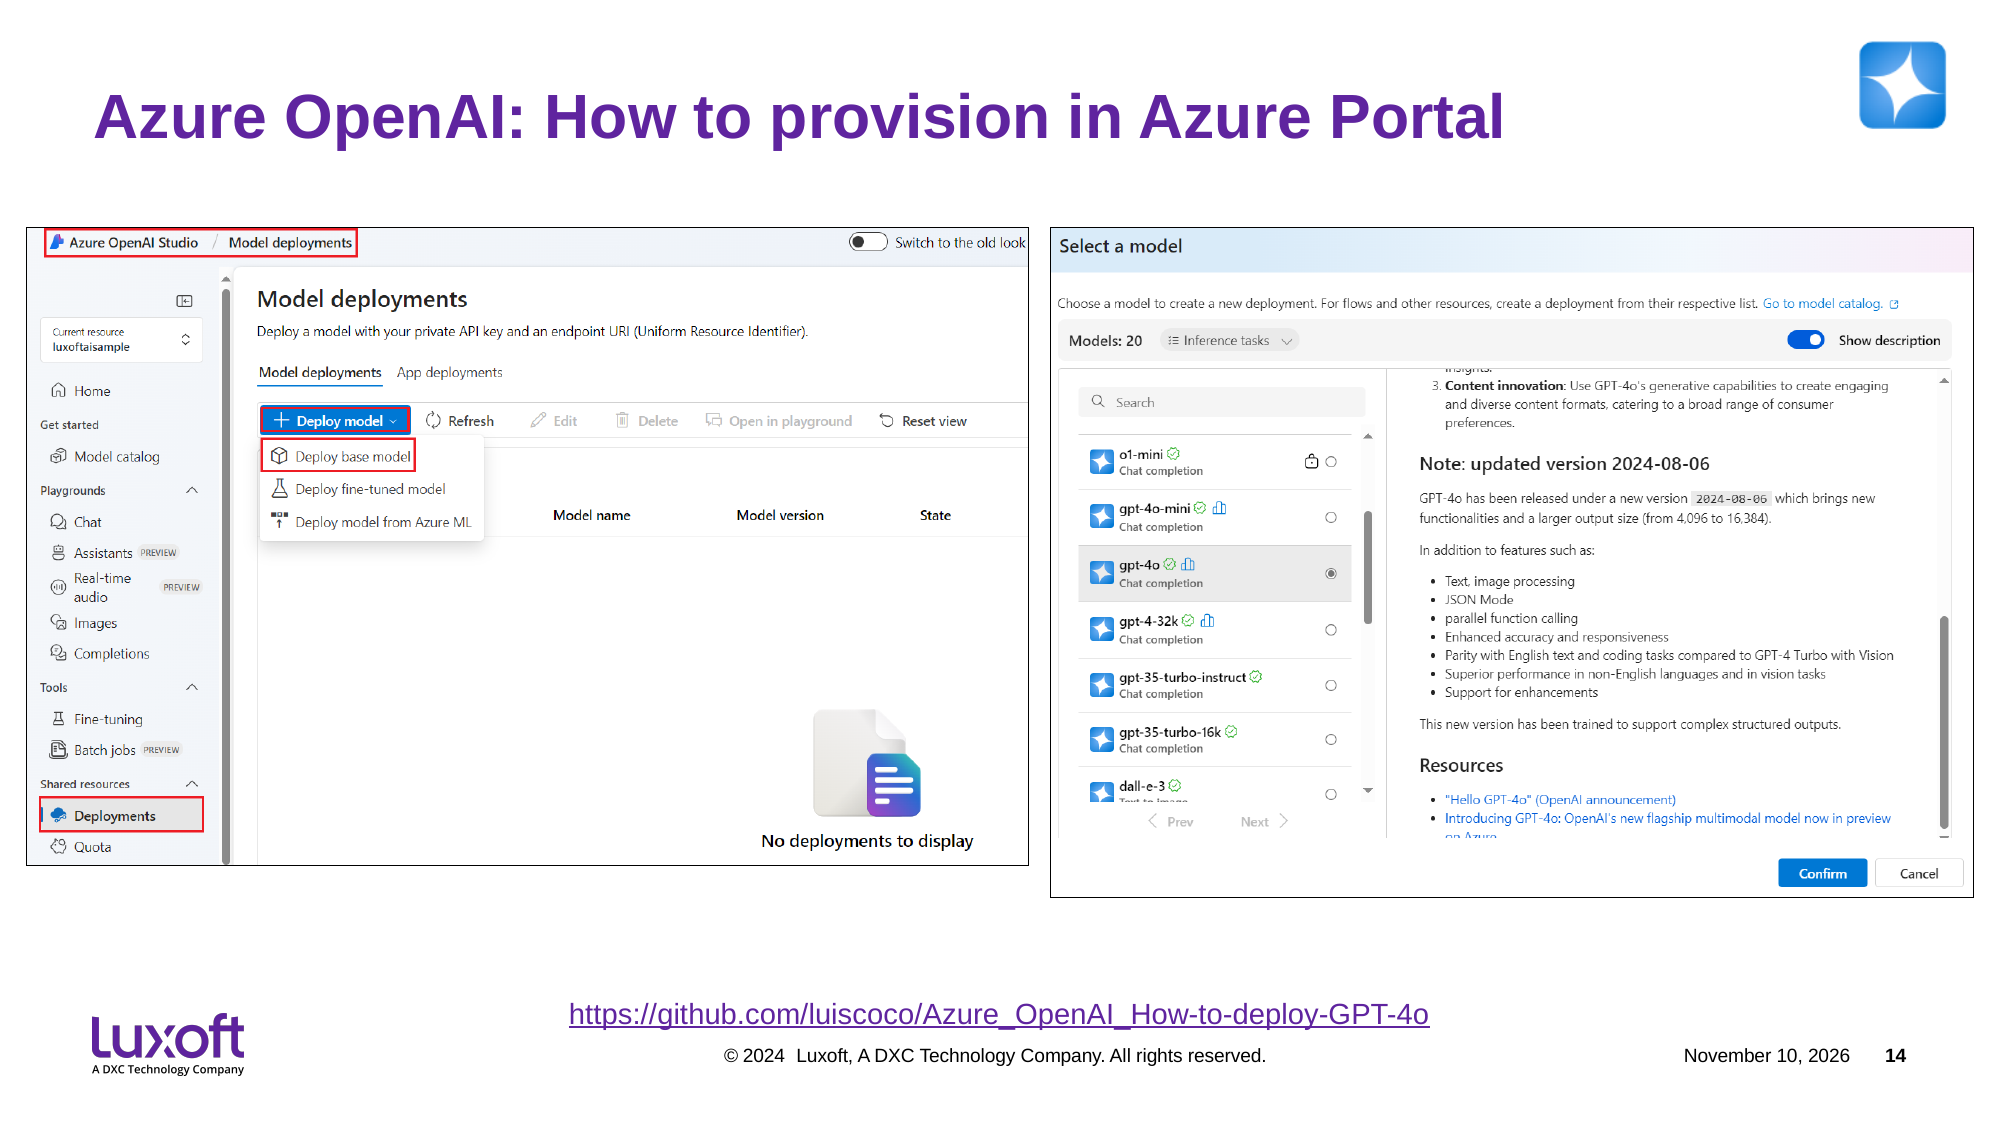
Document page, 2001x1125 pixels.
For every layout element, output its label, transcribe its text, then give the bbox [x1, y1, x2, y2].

text_box https://github.com/luiscoco/Azure_OpenAI_How-to-deploy-GPT-4o [554, 987, 1570, 1038]
picture [92, 1013, 244, 1076]
picture [26, 227, 1029, 866]
picture [1050, 226, 1974, 898]
picture [1848, 34, 1964, 138]
title Azure OpenAI: How to provision in Azure Portal [93, 87, 1907, 190]
